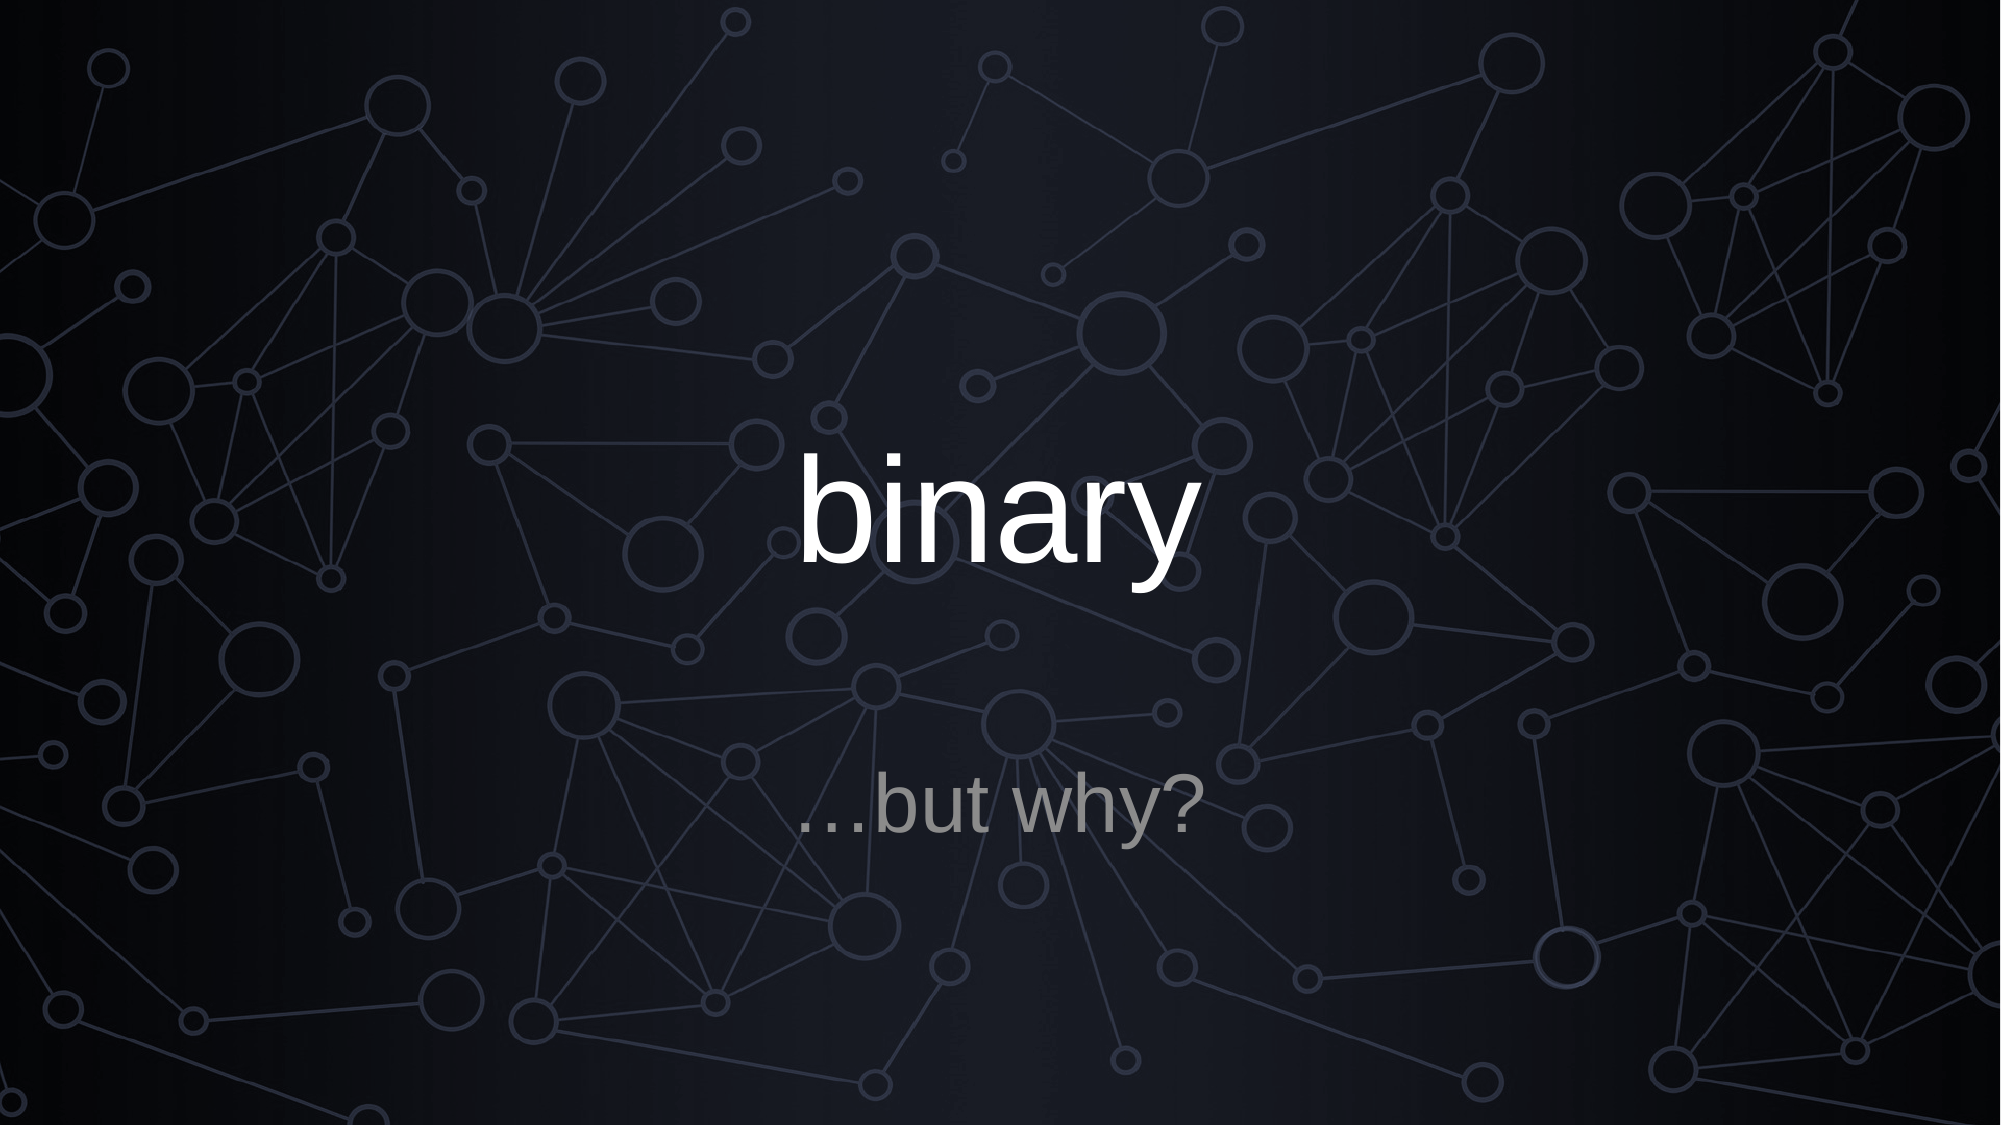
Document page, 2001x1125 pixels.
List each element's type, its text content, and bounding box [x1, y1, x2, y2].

title binary [136, 280, 1862, 749]
list …but why? [136, 752, 1862, 999]
